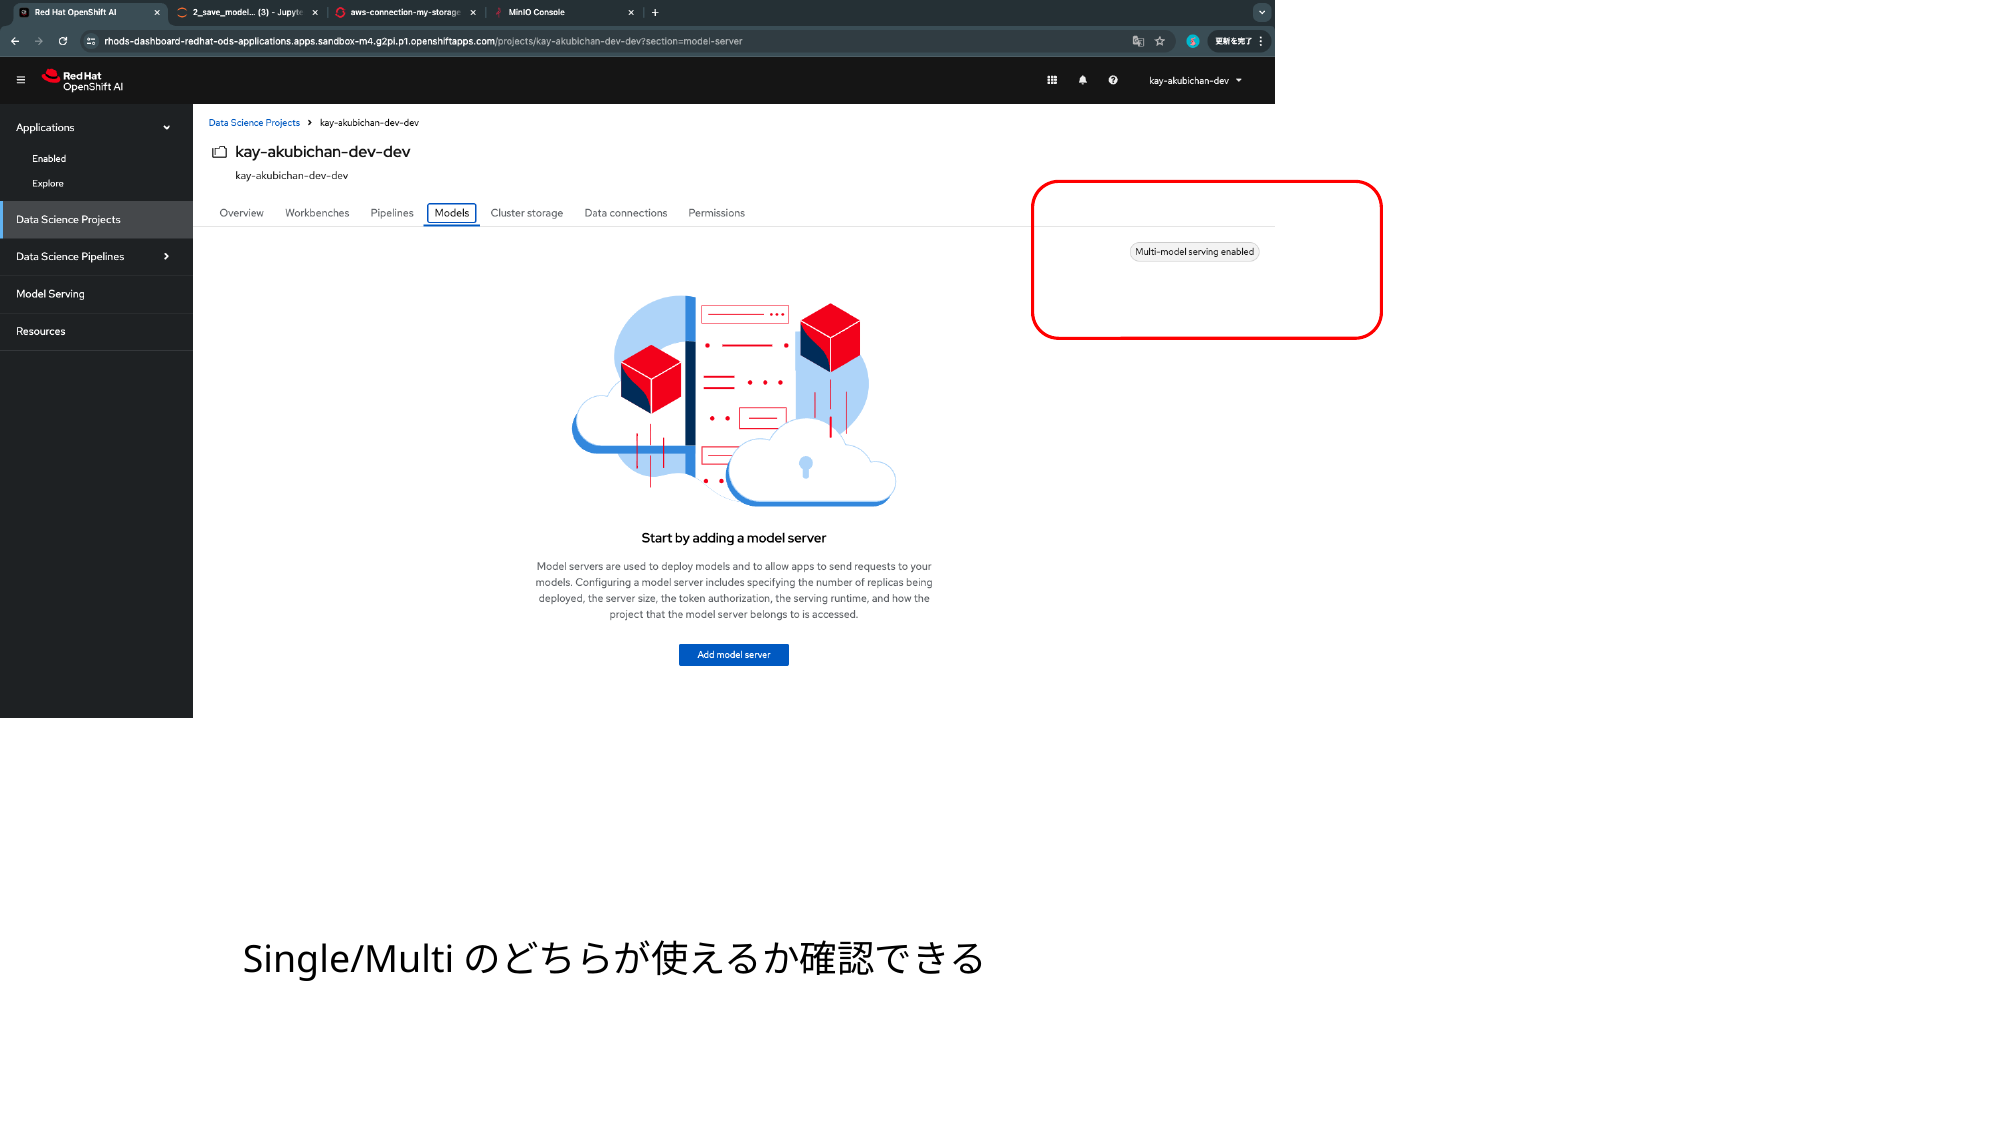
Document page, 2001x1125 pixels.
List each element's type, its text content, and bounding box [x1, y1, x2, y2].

text_box [1276, 179, 1383, 340]
picture [0, 0, 1276, 718]
text_box Single/Multiのどちらが使えるか確認できる [228, 927, 1002, 988]
